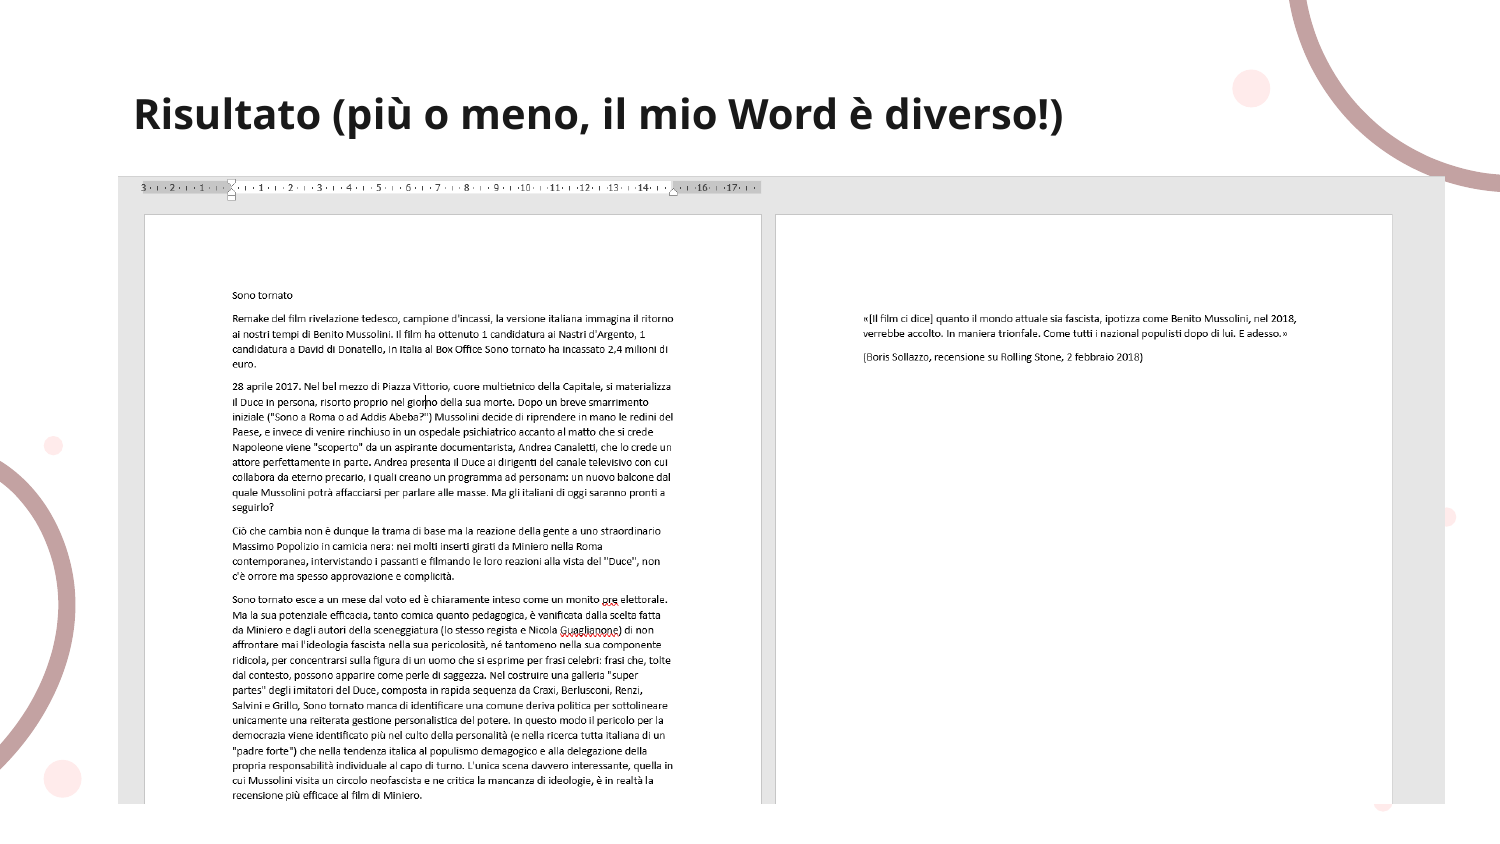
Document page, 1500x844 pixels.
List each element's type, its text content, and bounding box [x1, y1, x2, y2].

picture [117, 176, 1446, 804]
title Risultato (più o meno, il mio Word è diverso!) [118, 72, 1382, 167]
